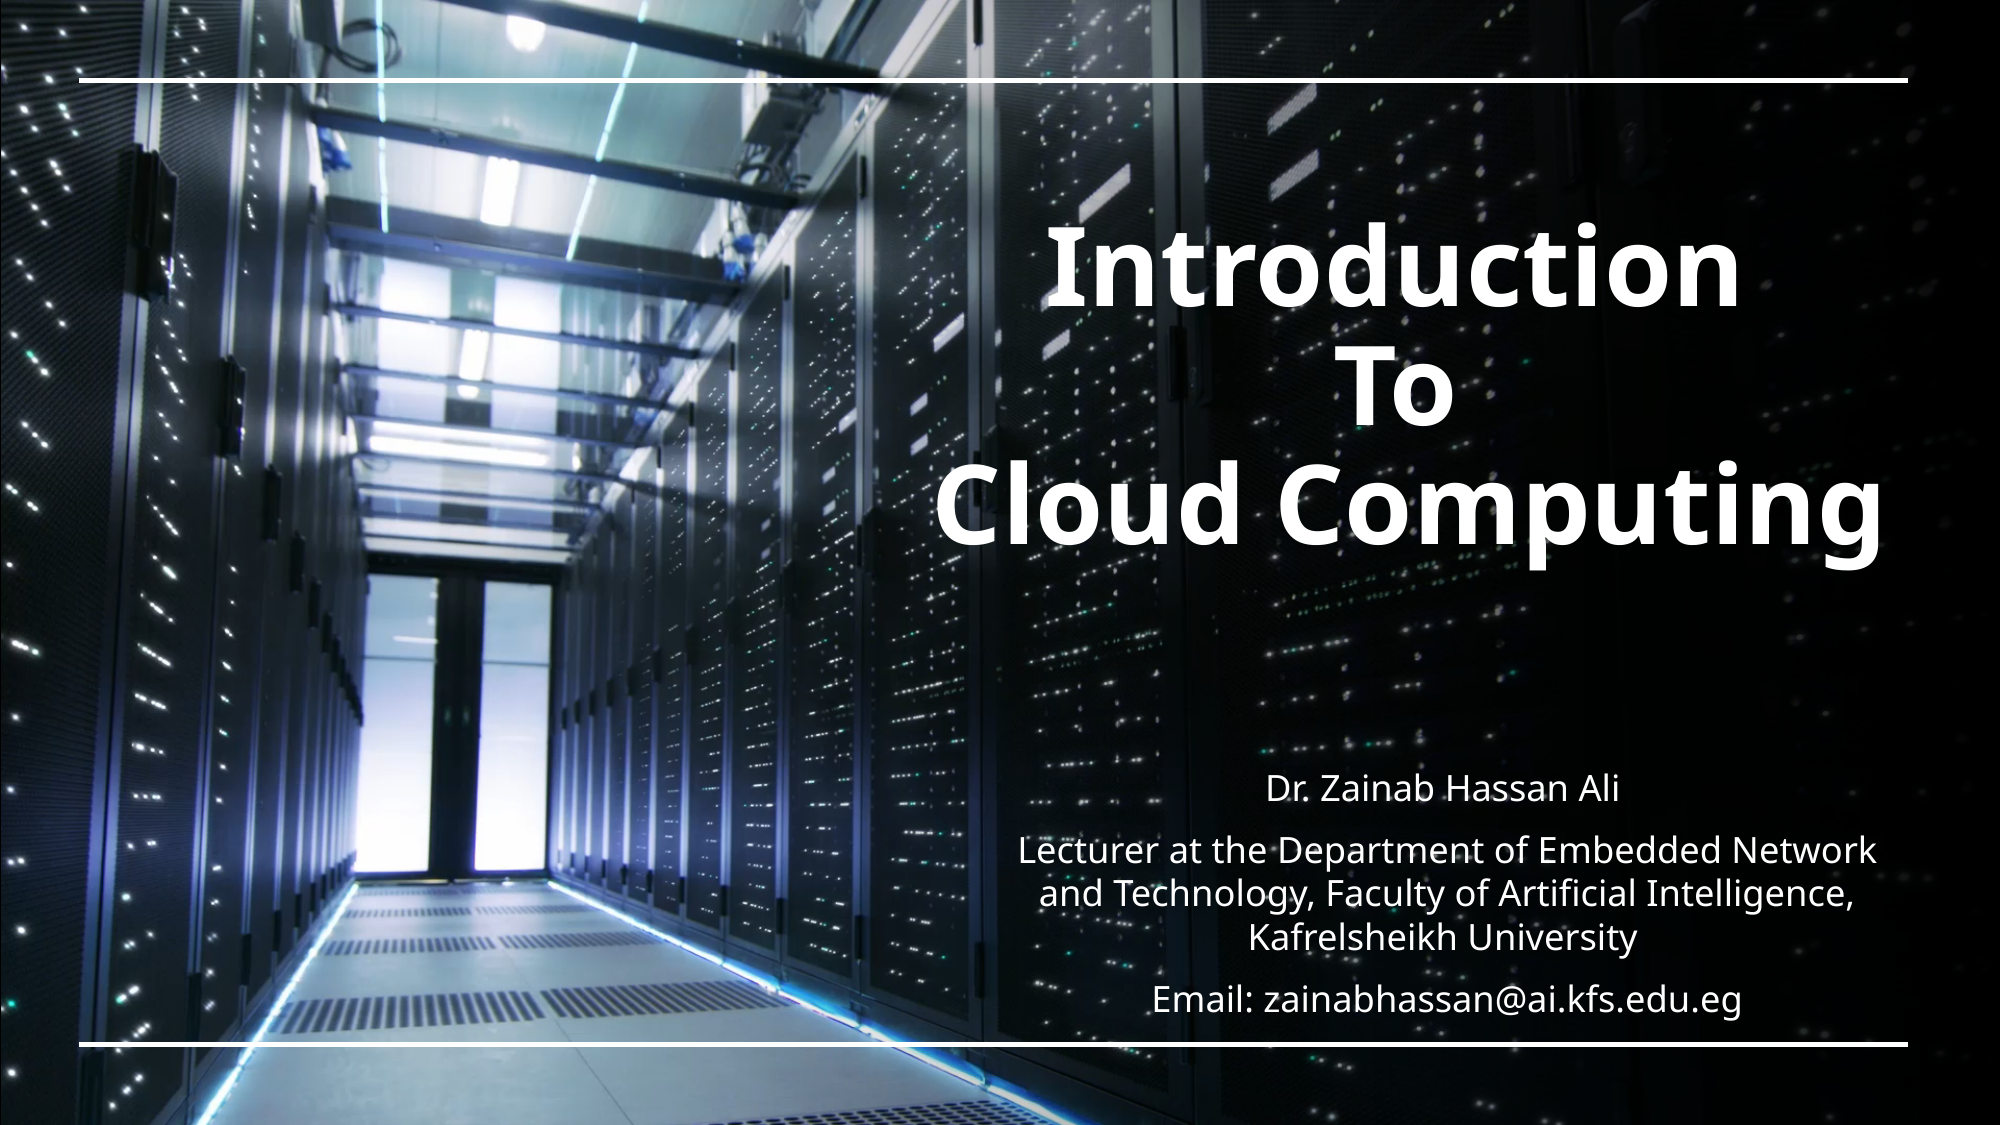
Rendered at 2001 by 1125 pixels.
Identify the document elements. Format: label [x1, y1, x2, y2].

text_box [0, 0, 2000, 1125]
